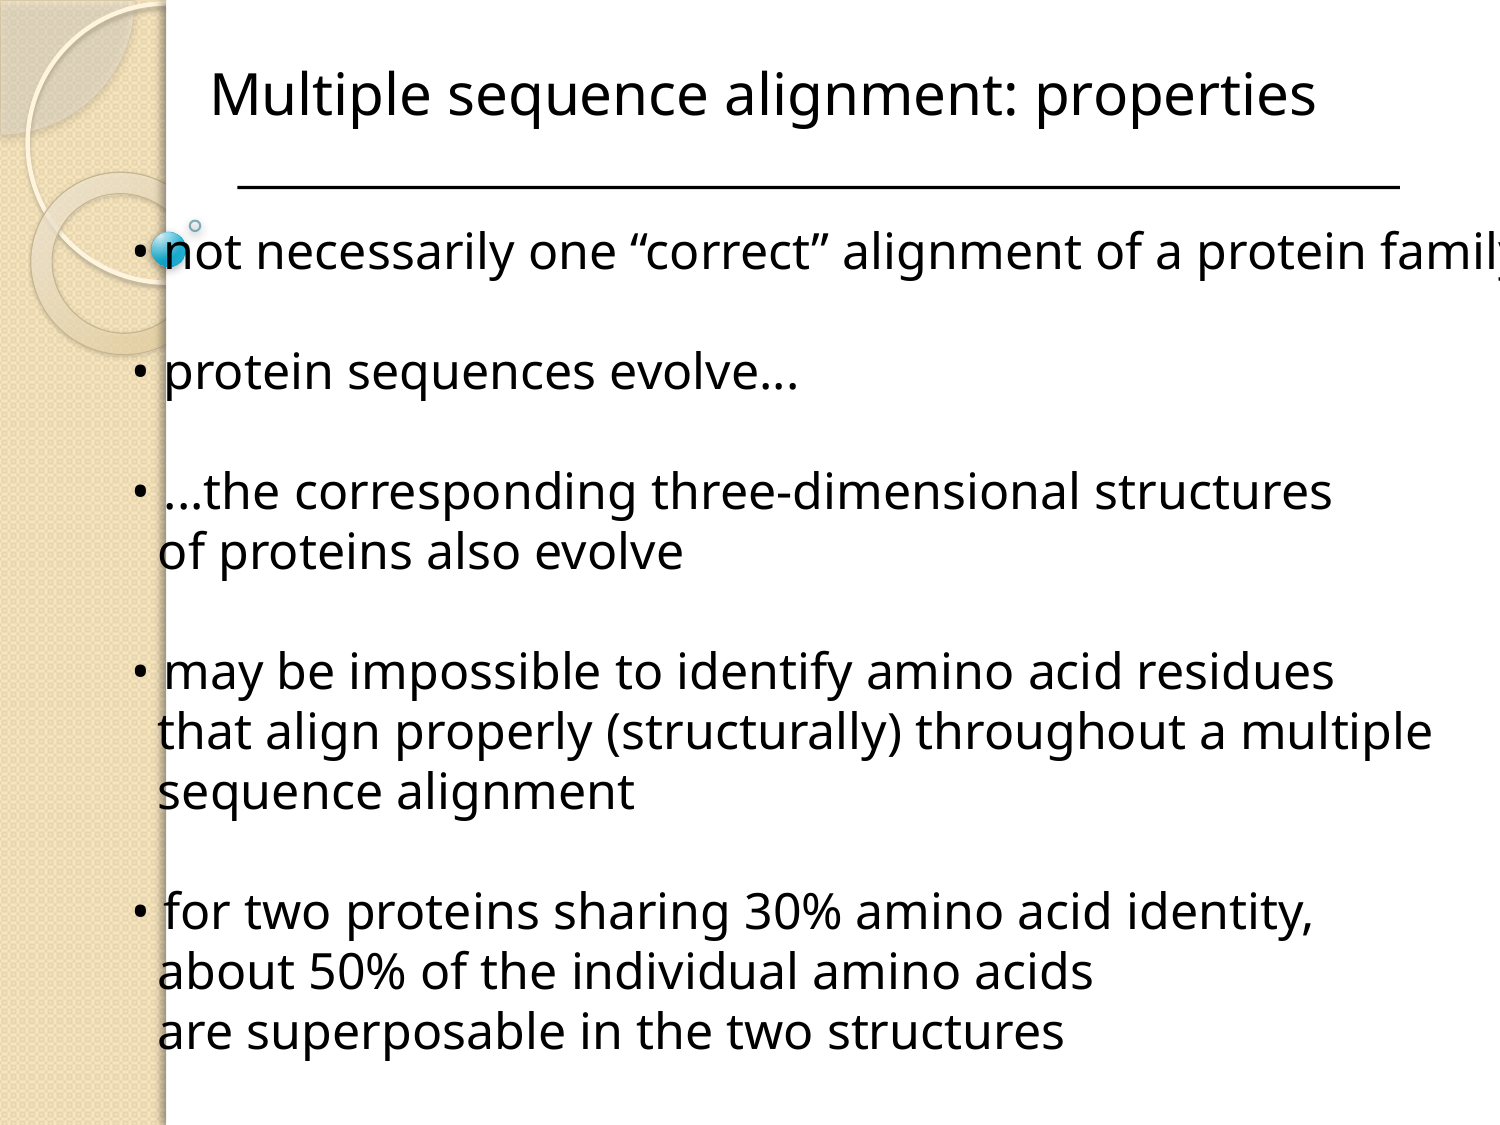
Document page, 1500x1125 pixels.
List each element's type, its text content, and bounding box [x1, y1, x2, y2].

text_box Multiple sequence alignment: properties [194, 50, 1333, 135]
text_box • not necessarily one “correct” alignment of a protein family • protein sequences evolve... • ...the corresponding three-dimensional structures of proteins also evolve • may be impossible to identify amino acid residues that align properly (structurally) throughout a multiple sequence alignment • for two proteins sharing 30% amino acid identity, about 50% of the individual amino acids are superposable in the two structures [117, 212, 1500, 1068]
